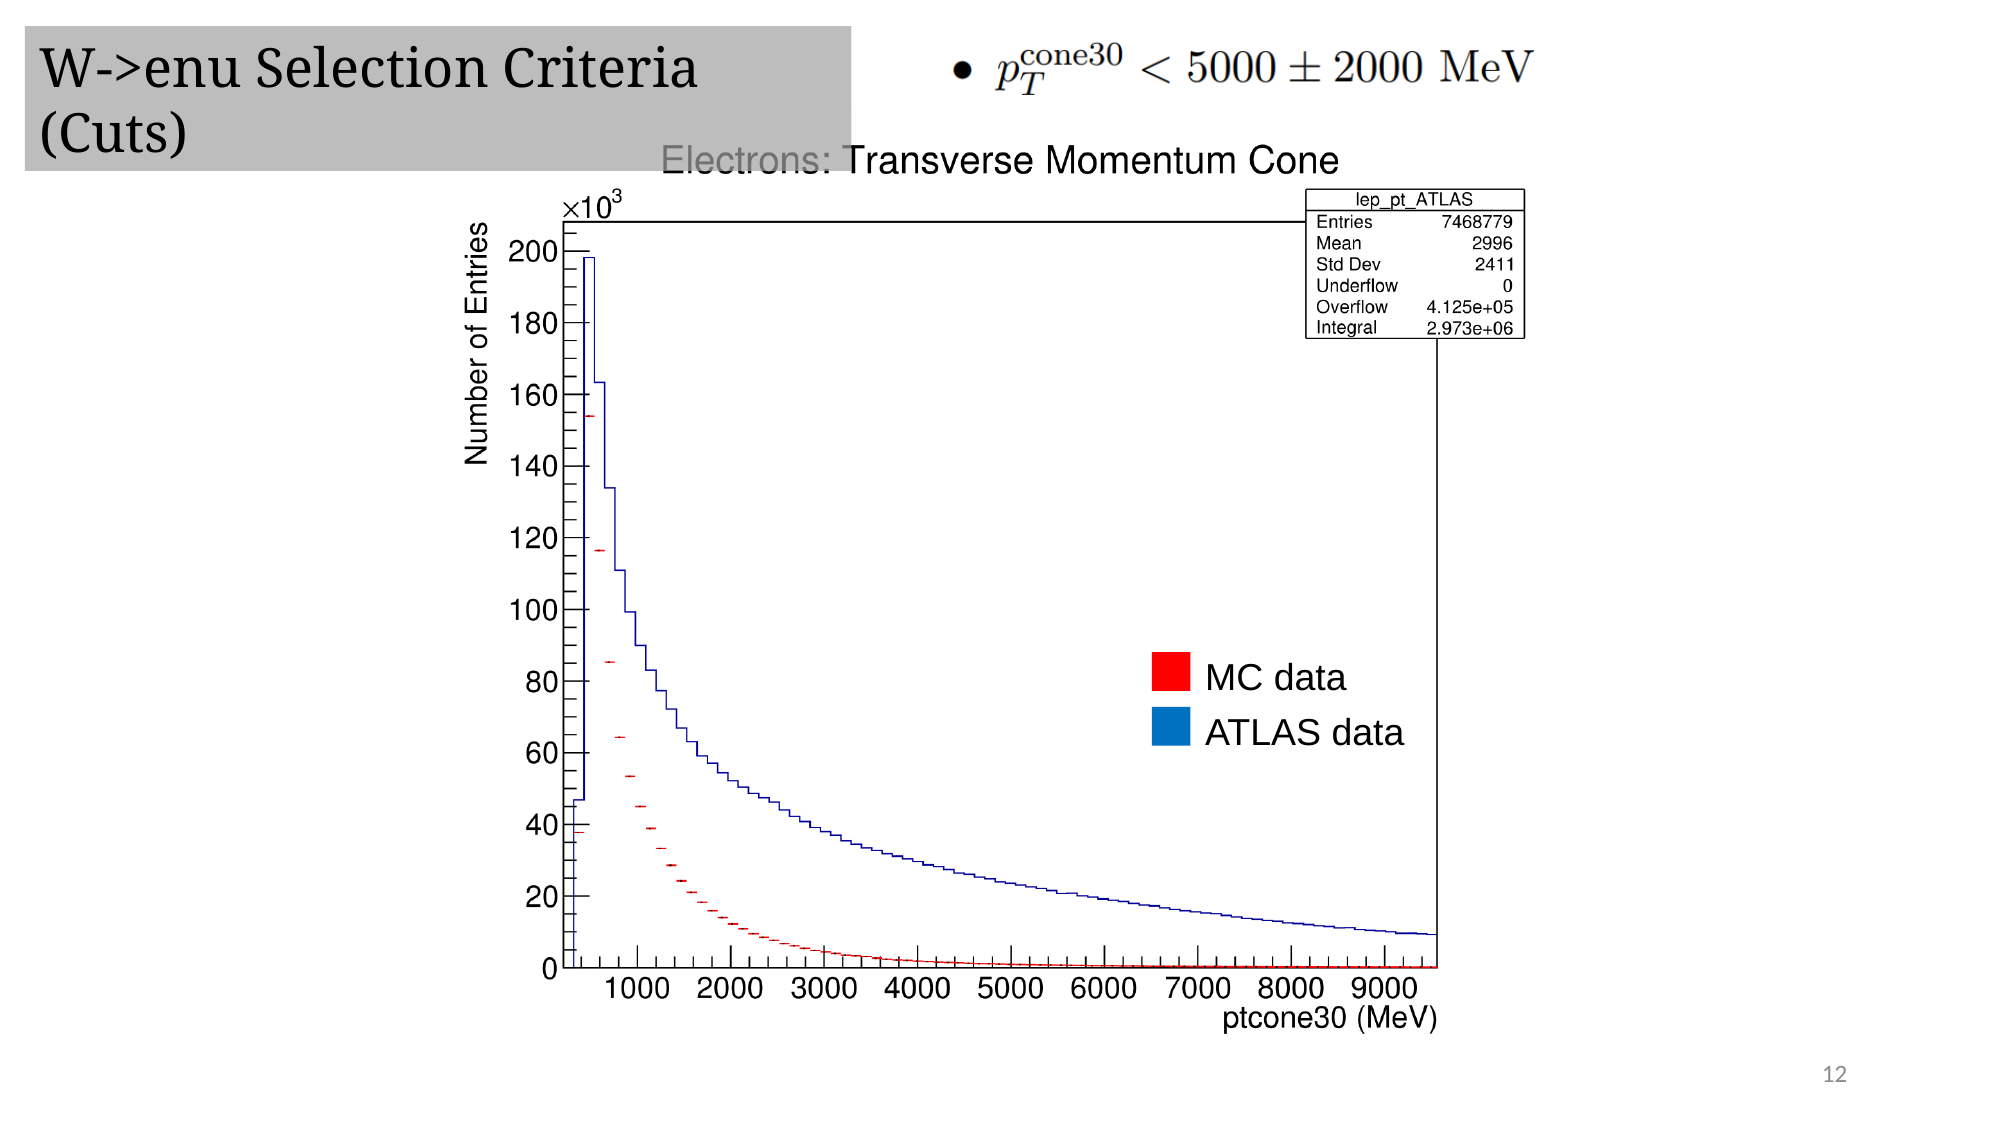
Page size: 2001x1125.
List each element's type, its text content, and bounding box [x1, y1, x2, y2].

picture [454, 128, 1546, 1061]
slide_number 12 [1412, 1042, 1863, 1103]
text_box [1151, 645, 1436, 762]
text_box W->enu Selection Criteria (Cuts) [24, 26, 852, 171]
picture [851, 26, 2001, 108]
